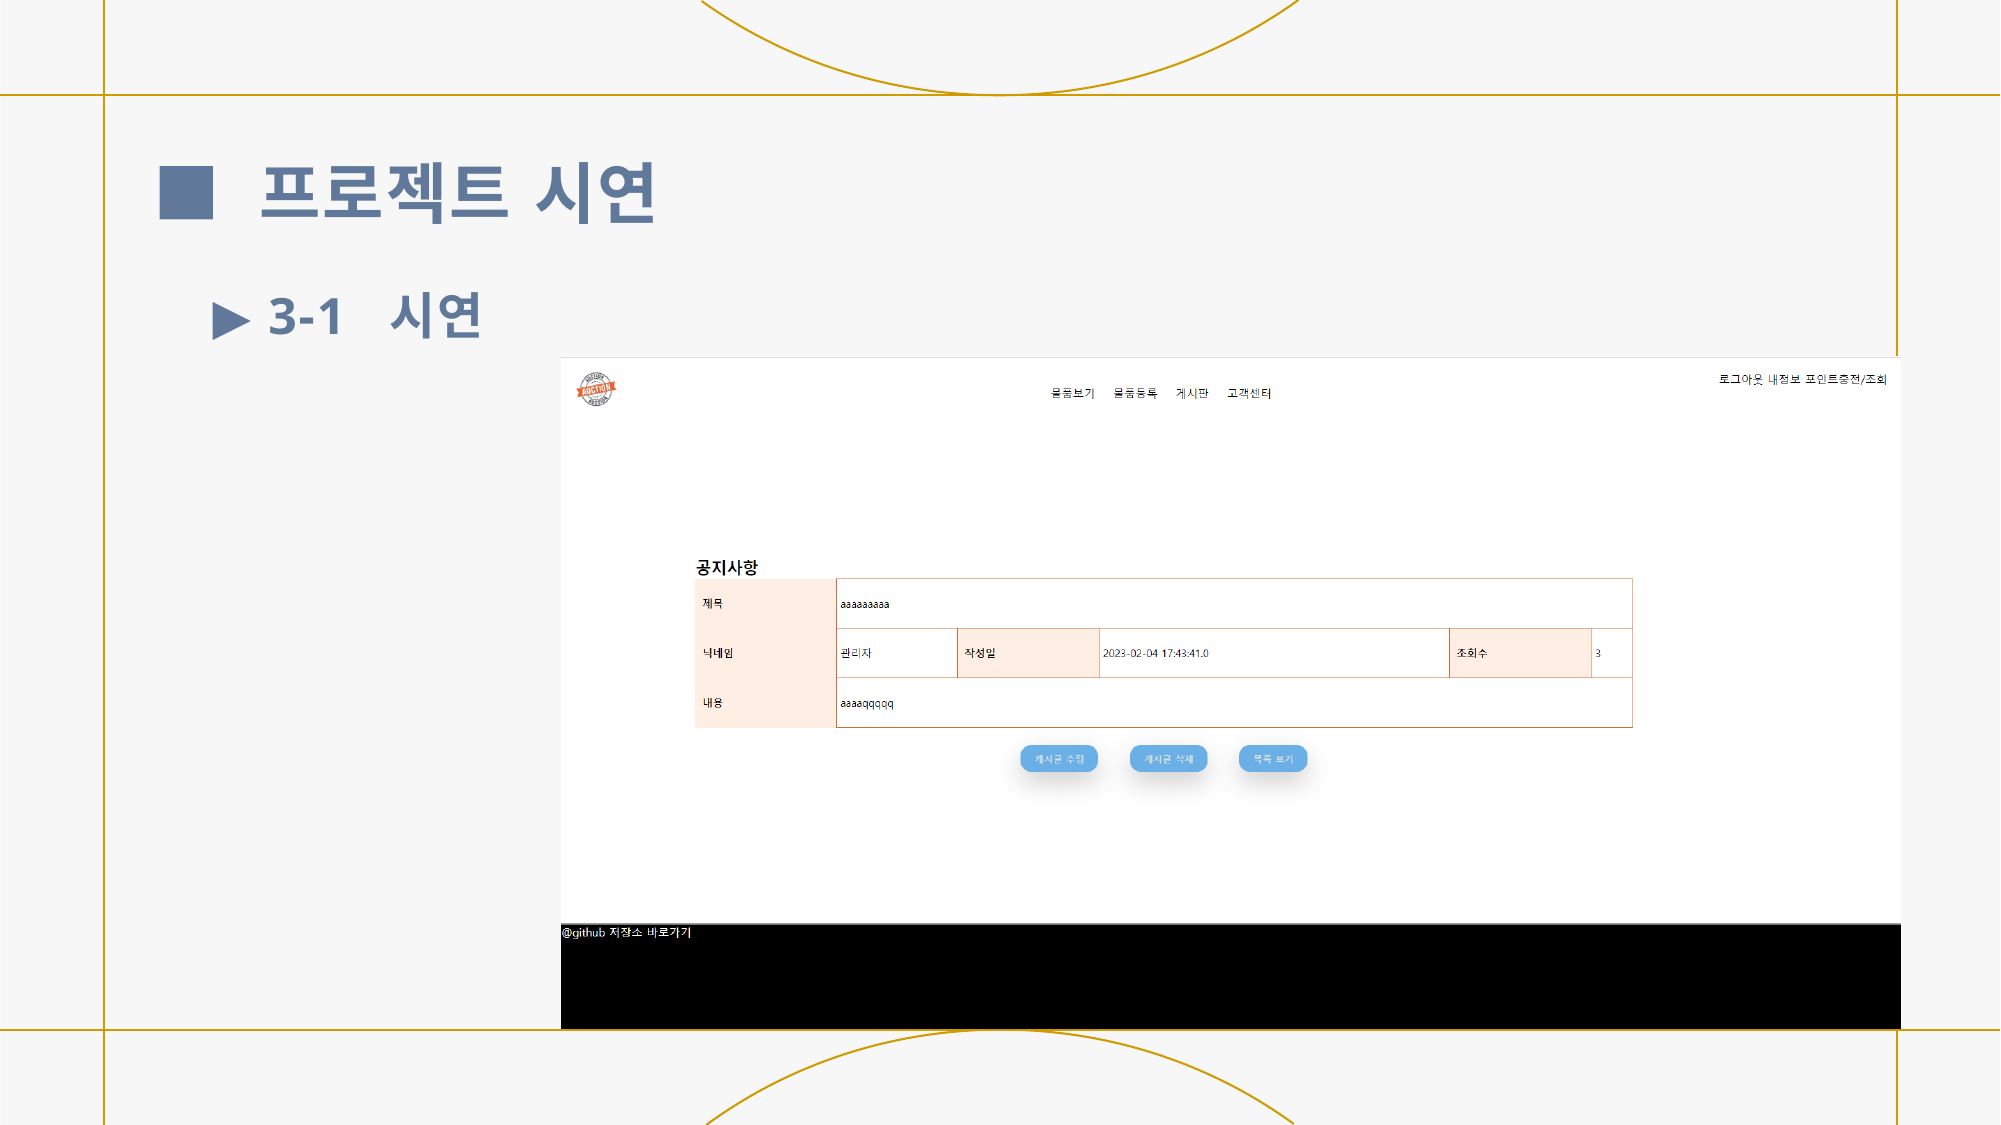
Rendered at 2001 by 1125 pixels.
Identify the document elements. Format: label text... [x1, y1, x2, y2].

title ■ 프로젝트 시연 [135, 118, 1861, 255]
picture [561, 356, 1901, 1029]
list ▶ 3-1 시연 [194, 255, 1863, 986]
